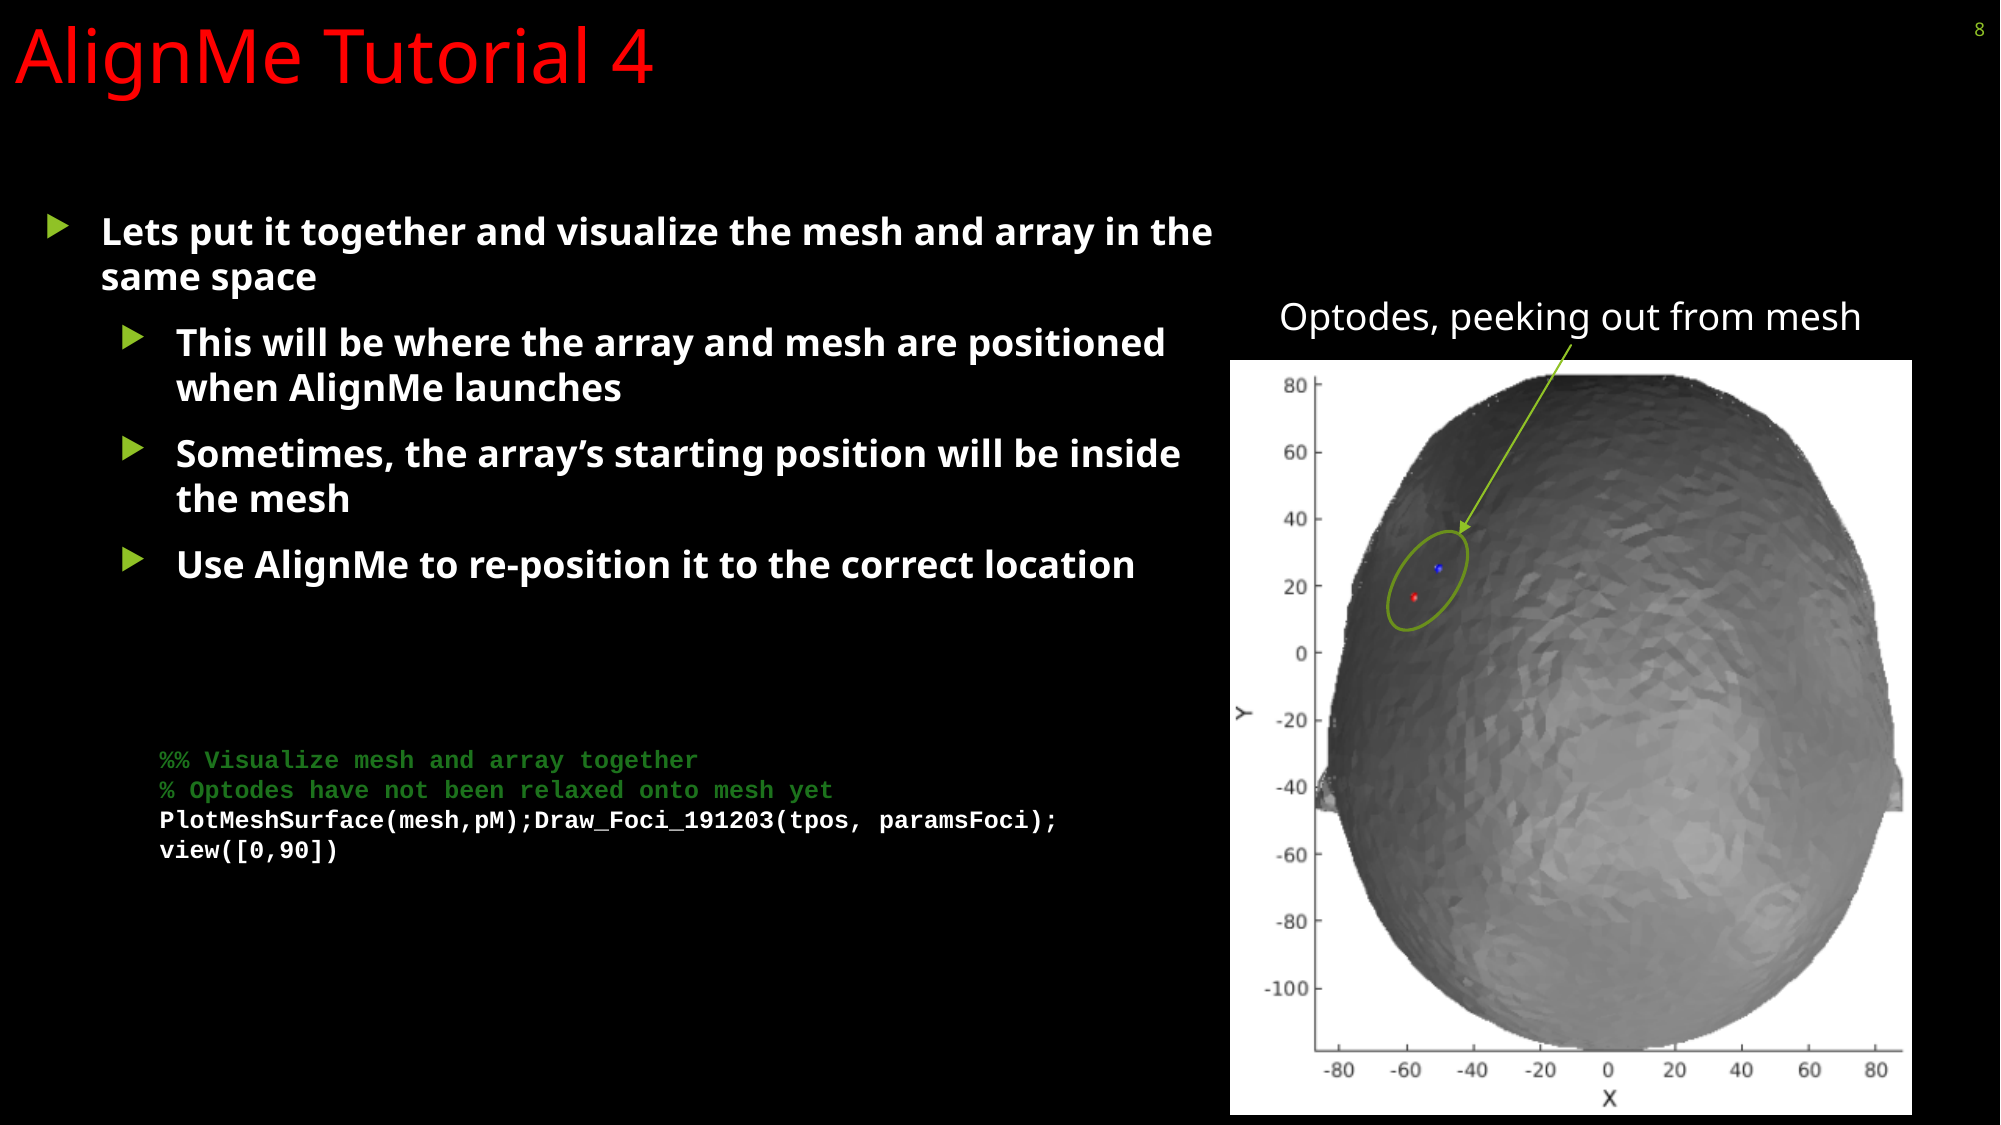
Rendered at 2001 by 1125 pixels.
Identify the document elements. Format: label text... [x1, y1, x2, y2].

slide_number 8 [1887, 0, 2000, 60]
text_box Lets put it together and visualize the mesh and array in the same space This will be where the array and mesh are positioned when AlignMe launches Sometimes, the array’s starting position will be inside the mesh Use AlignMe to re-position it to the correct location [29, 200, 1231, 594]
list %% Visualize mesh and array together % Optodes have not been relaxed onto mesh yet PlotMeshSurface(mesh,pM);Draw_Foci_191203(tpos, paramsFoci); view([0,90]) [144, 736, 1193, 902]
text_box Optodes, peeking out from mesh [1264, 285, 1878, 346]
title AlignMe Tutorial 4 [0, 0, 1872, 218]
picture [1229, 359, 1913, 1116]
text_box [1458, 345, 1572, 535]
